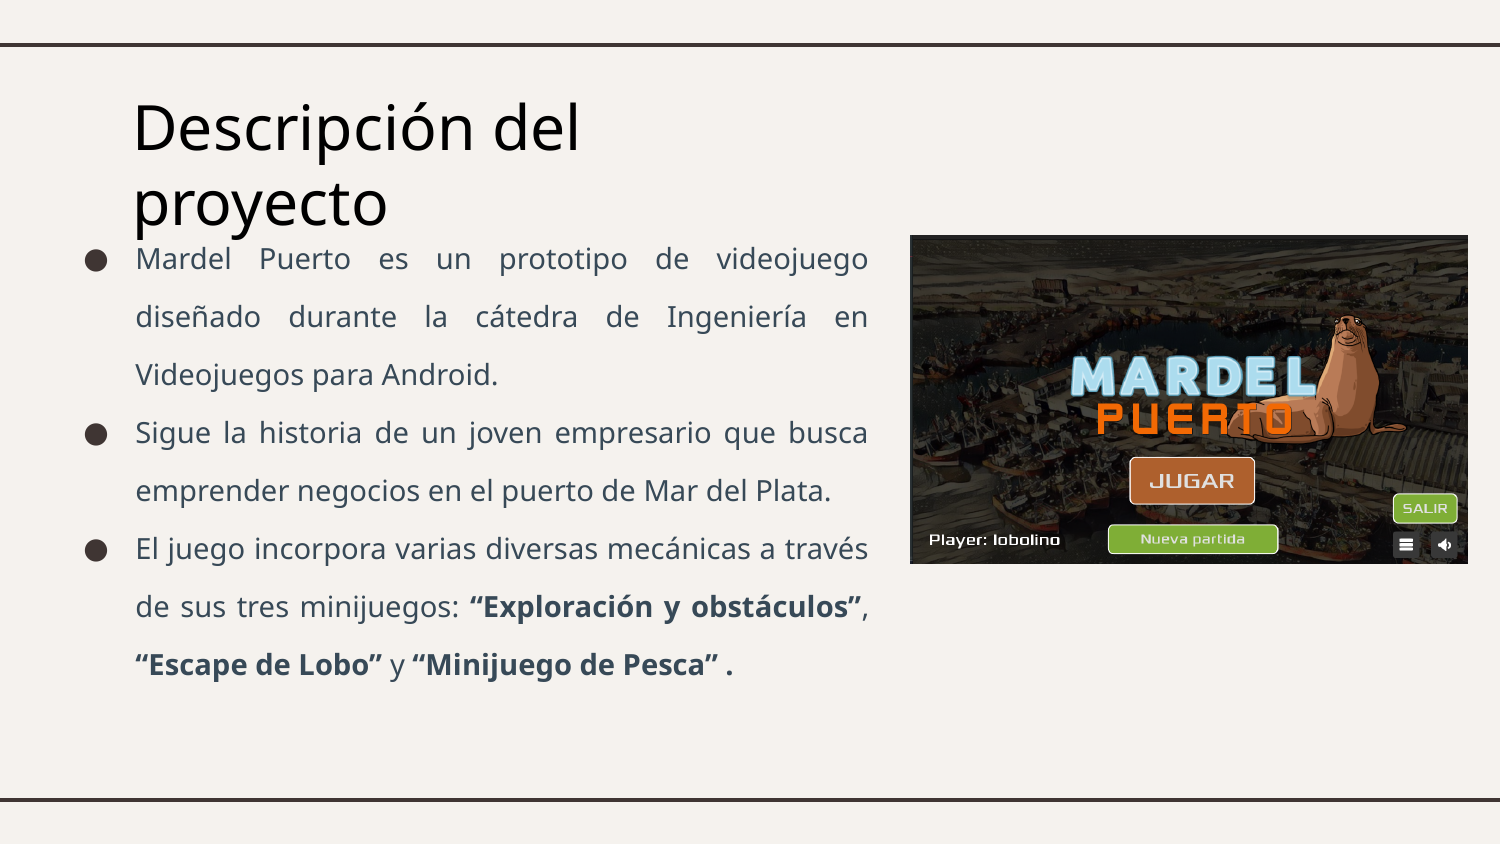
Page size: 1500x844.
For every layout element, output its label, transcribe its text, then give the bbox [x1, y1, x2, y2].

picture [910, 234, 1469, 565]
subtitle Mardel Puerto es un prototipo de videojuego diseñado durante la cátedra de Ingeniería en Videojuegos para Android. Sigue la historia de un joven empresario que busca emprender negocios en el puerto de Mar del Plata. El juego incorpora varias diversas mecánicas a través de sus tres minijuegos: “Exploración y obstáculos”, “Escape de Lobo” y “Minijuego de Pesca” . [45, 201, 893, 790]
title Descripción del proyecto [116, 72, 822, 167]
